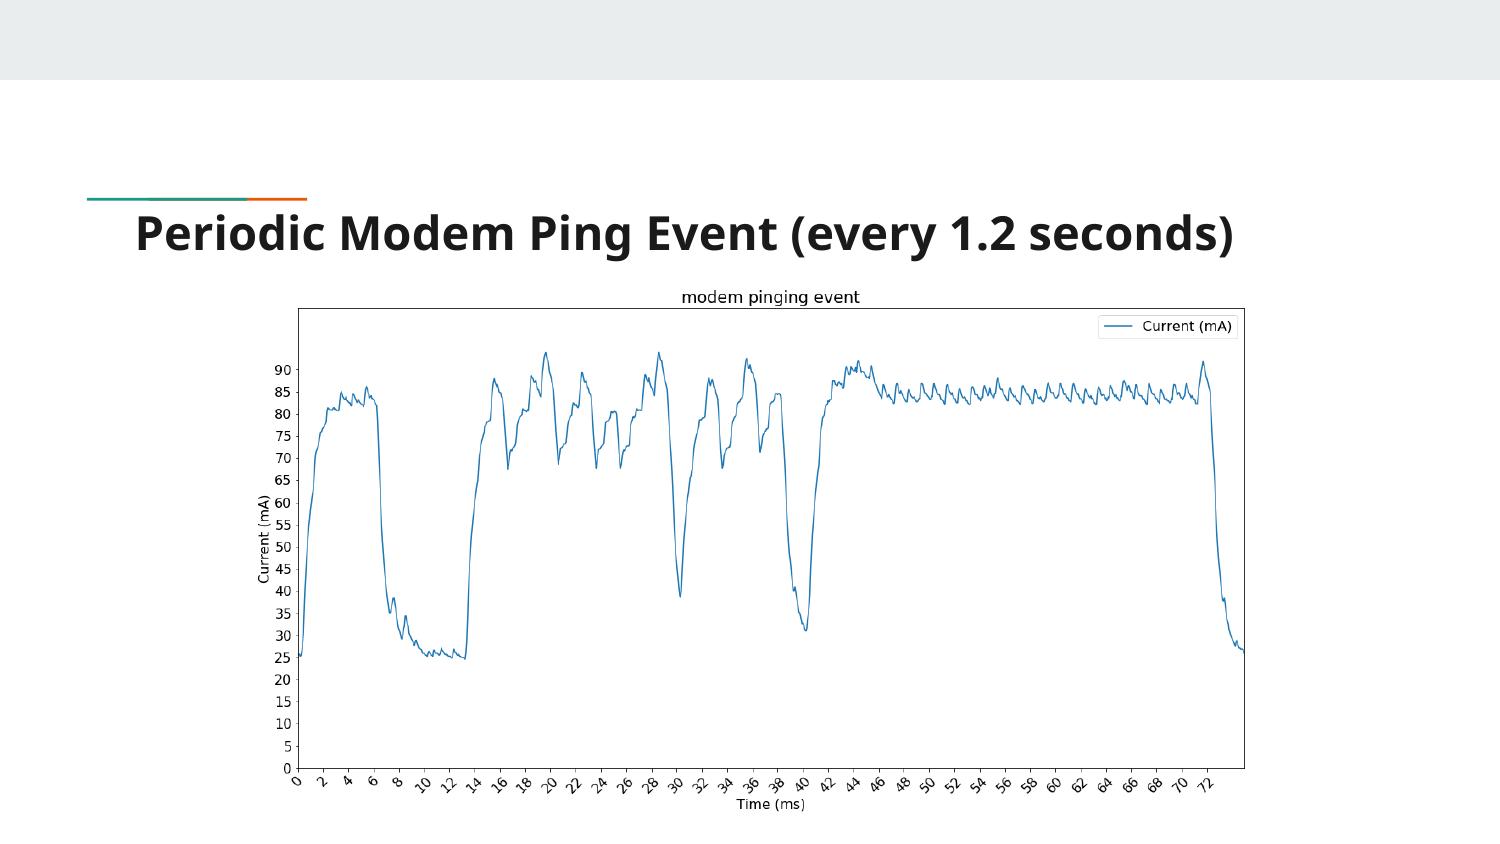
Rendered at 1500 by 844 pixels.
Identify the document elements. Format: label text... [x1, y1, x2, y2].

title Periodic Modem Ping Event (every 1.2 seconds) [119, 188, 1381, 277]
picture [251, 284, 1249, 817]
